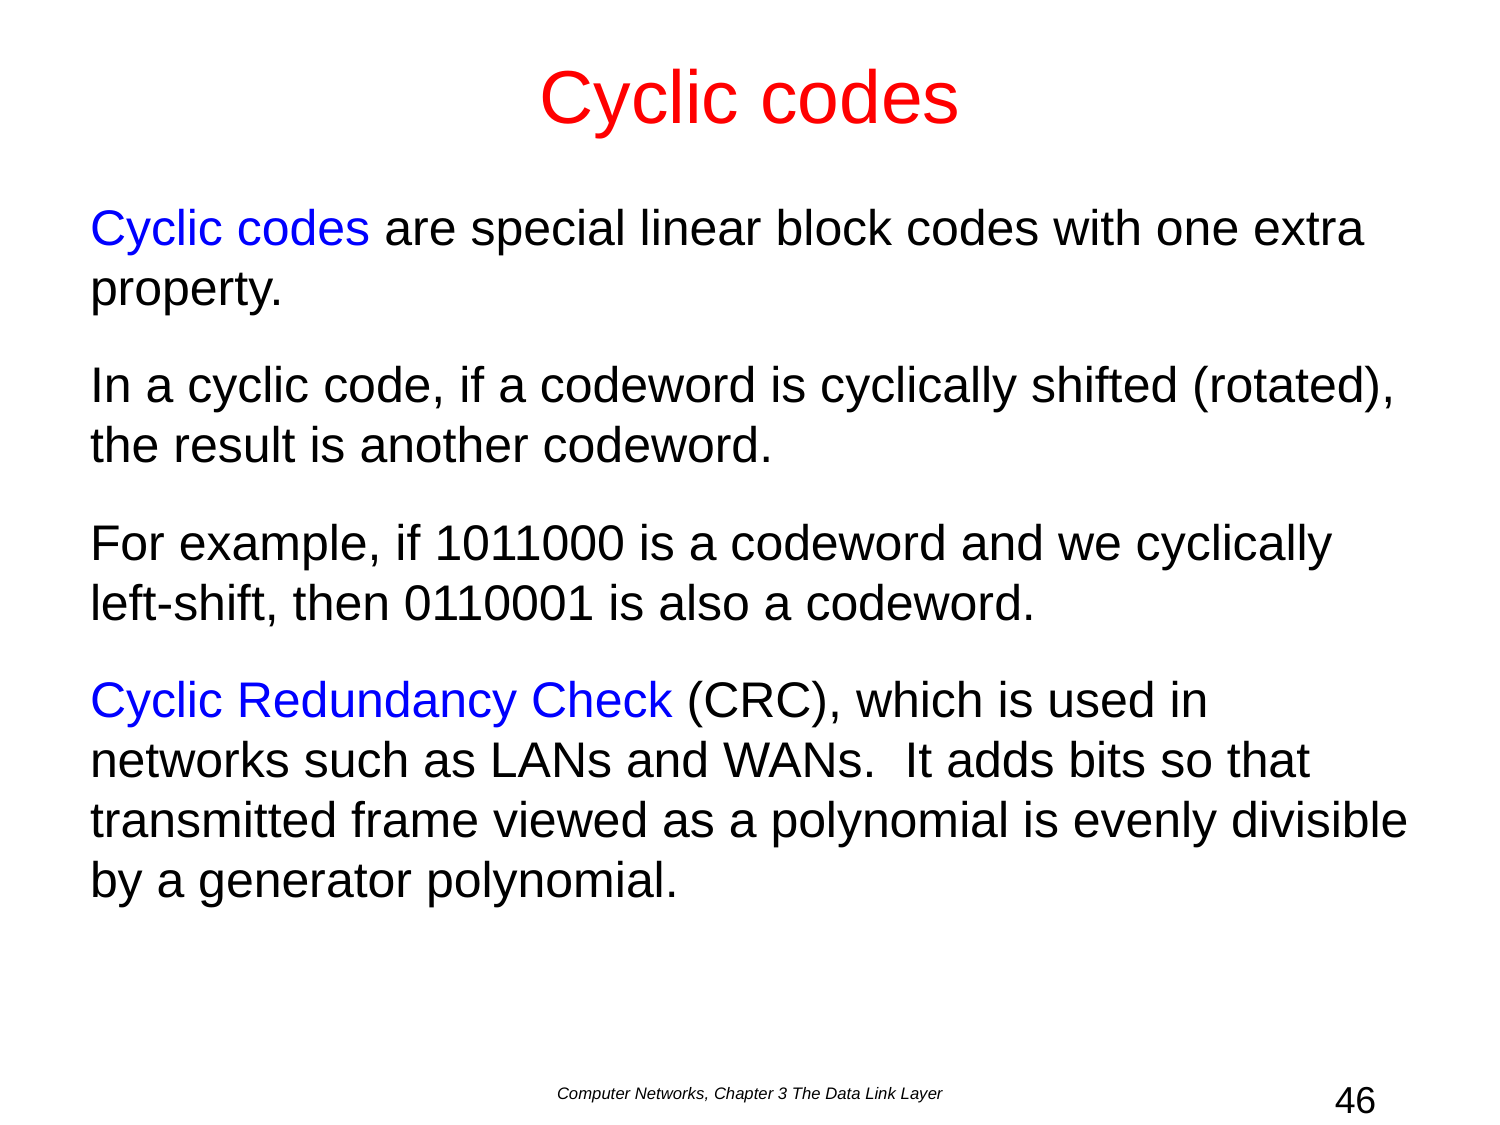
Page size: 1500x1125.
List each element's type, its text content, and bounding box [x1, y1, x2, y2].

footer Computer Networks, Chapter 3 The Data Link Layer [0, 1074, 1500, 1125]
list Cyclic codes are special linear block codes with one extra property. In a cyclic code, if a codeword is cyclically shifted (rotated), the result is another codeword. For example, if 1011000 is a codeword and we cyclically left-shift, then 0110001 is also a codeword. Cyclic Redundancy Check (CRC), which is used in networks such as LANs and WANs. It adds bits so that transmitted frame viewed as a polynomial is evenly divisible by a generator polynomial. [75, 187, 1425, 986]
title Cyclic codes [0, 0, 1500, 188]
